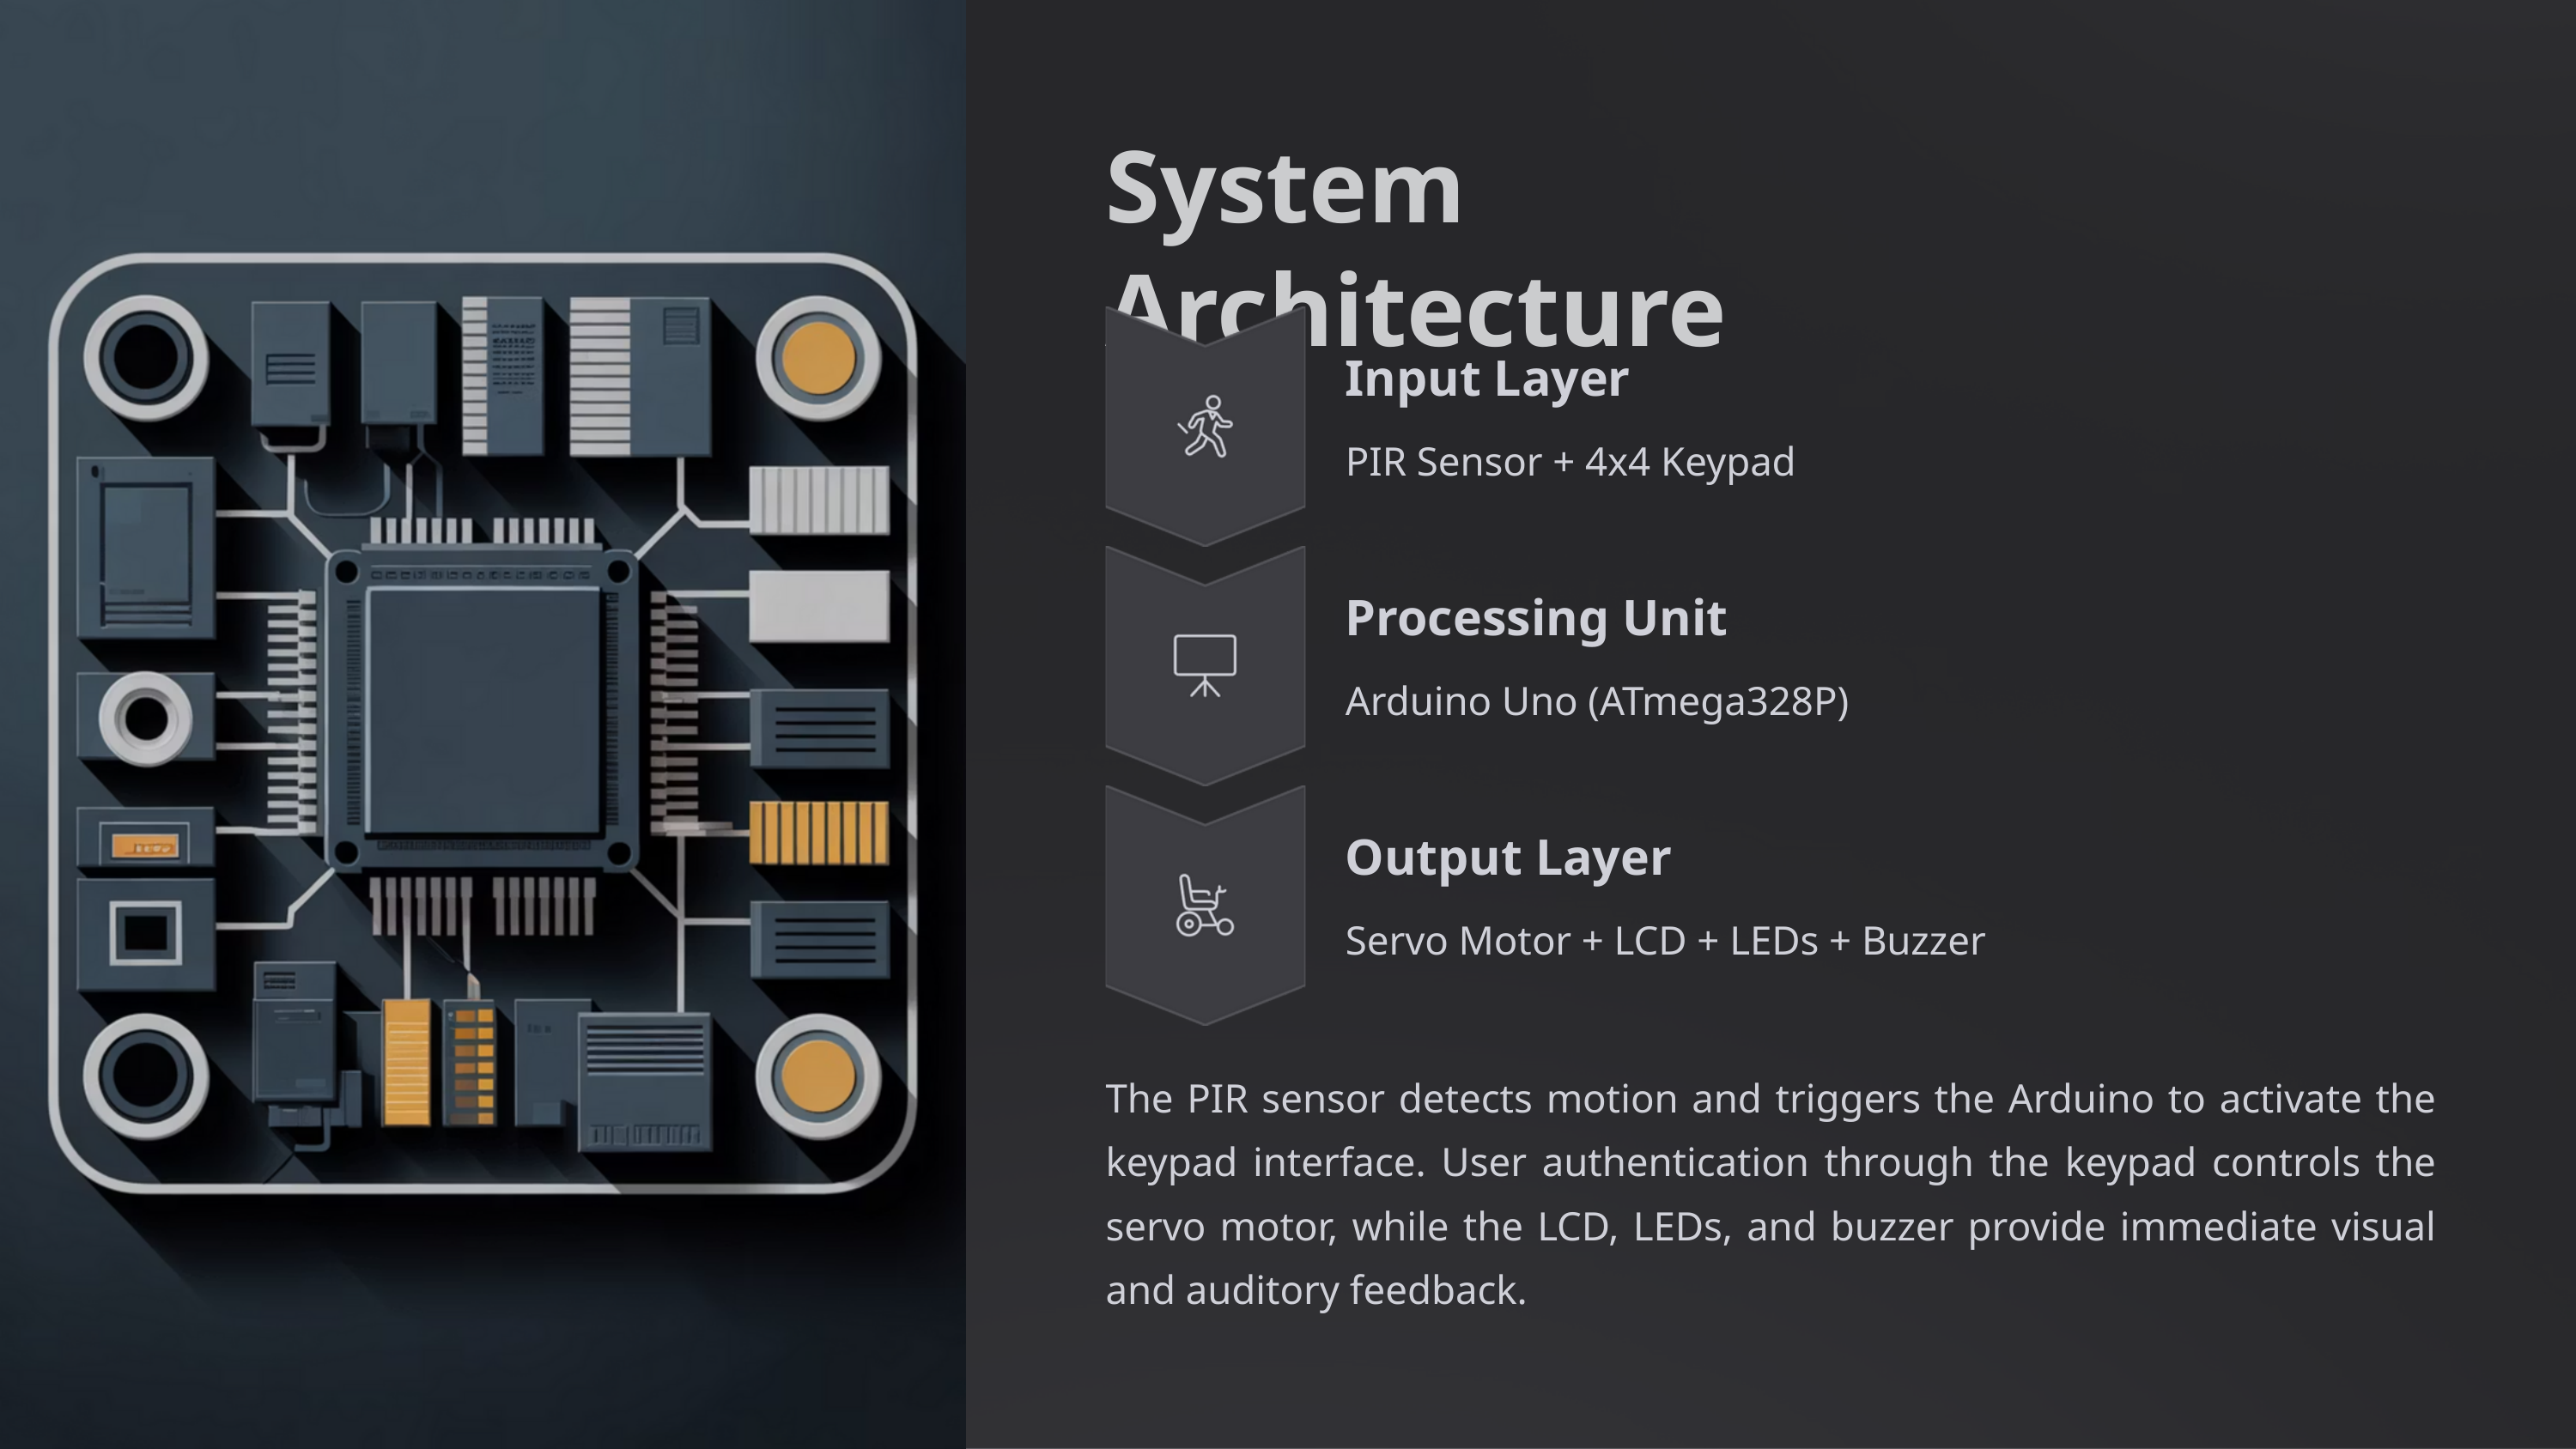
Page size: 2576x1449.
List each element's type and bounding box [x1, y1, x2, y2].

text_box [967, 0, 2576, 1449]
text_box [1105, 306, 1306, 546]
text_box [0, 0, 967, 1449]
text_box [1105, 785, 1306, 1027]
text_box [1105, 546, 1306, 785]
